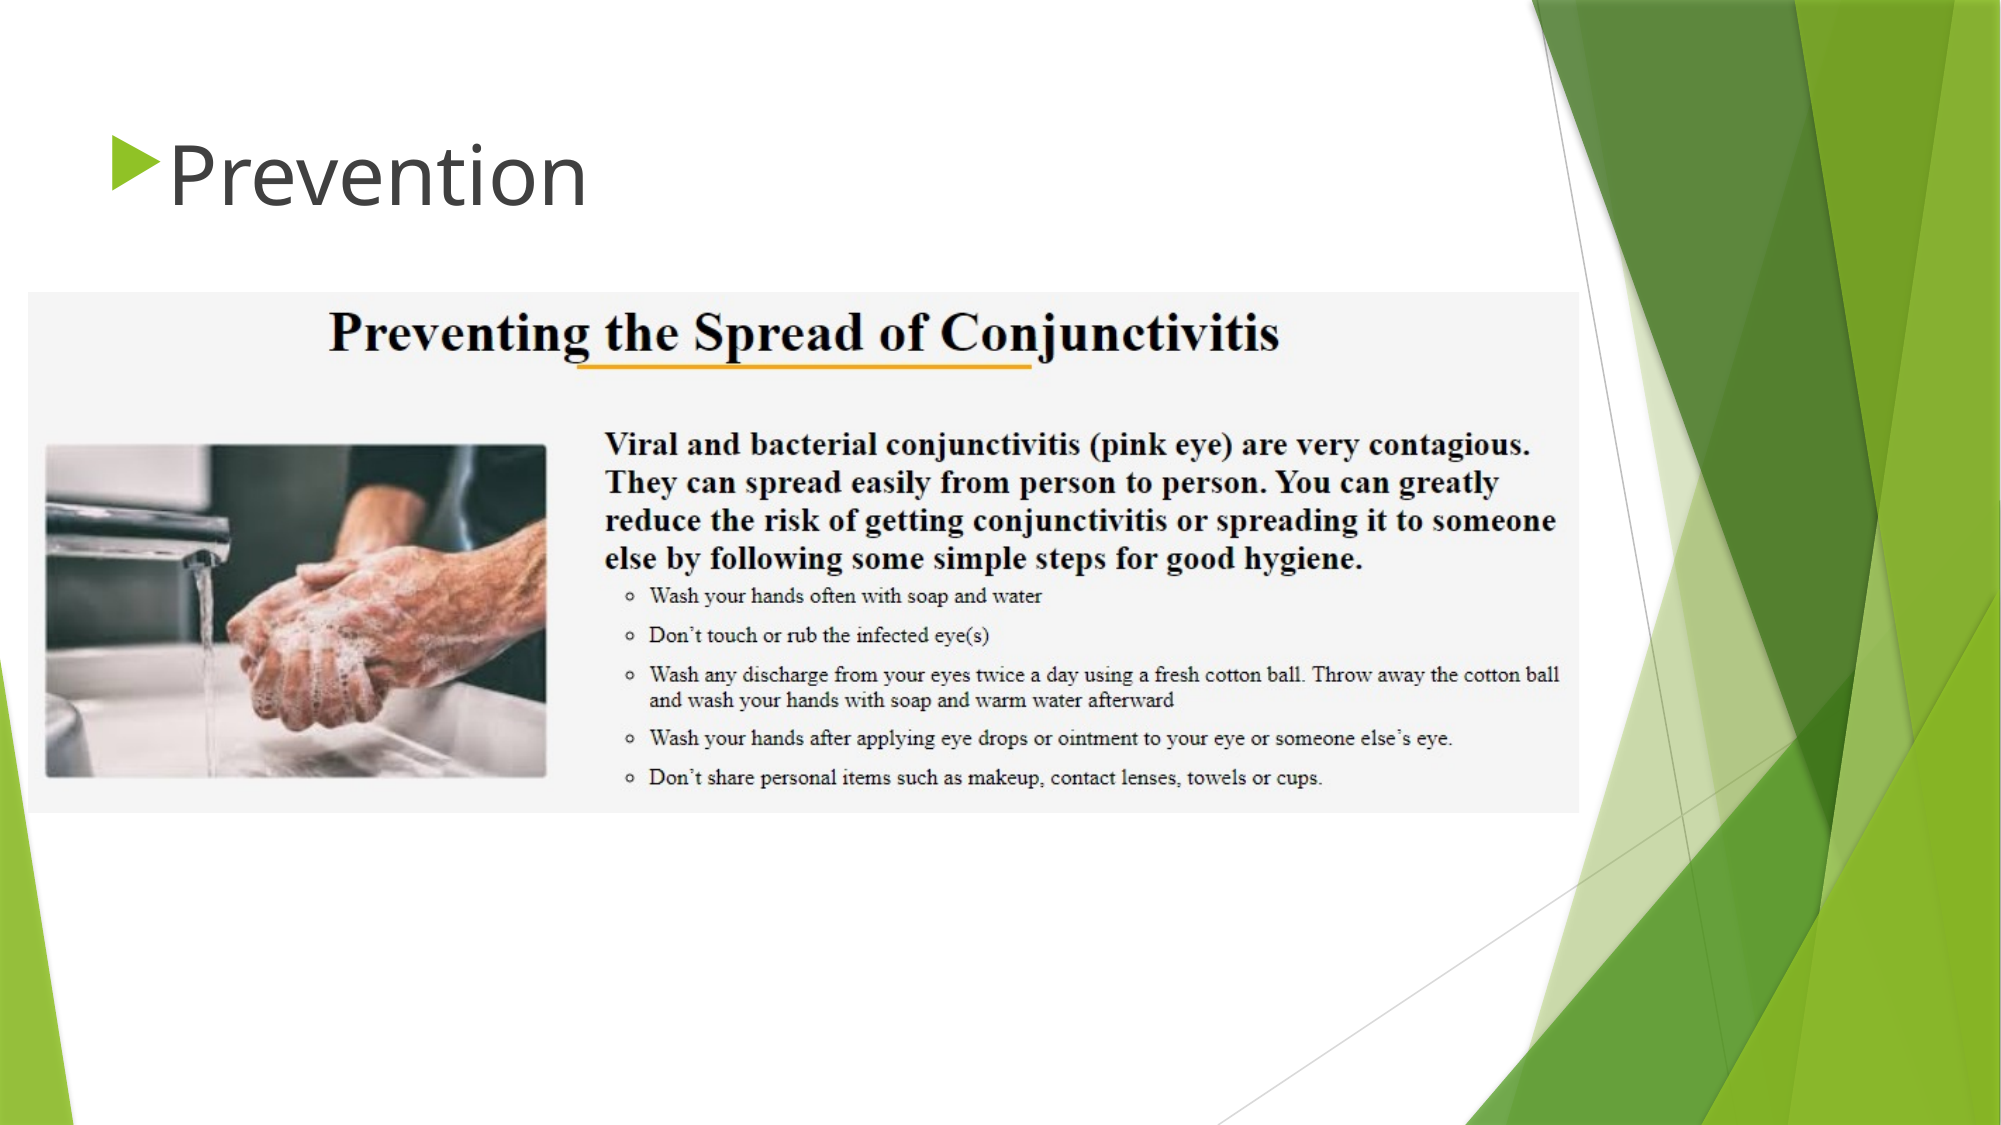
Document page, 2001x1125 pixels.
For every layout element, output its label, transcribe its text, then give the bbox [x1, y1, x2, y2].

list Prevention [91, 114, 1502, 290]
picture [27, 292, 1580, 814]
